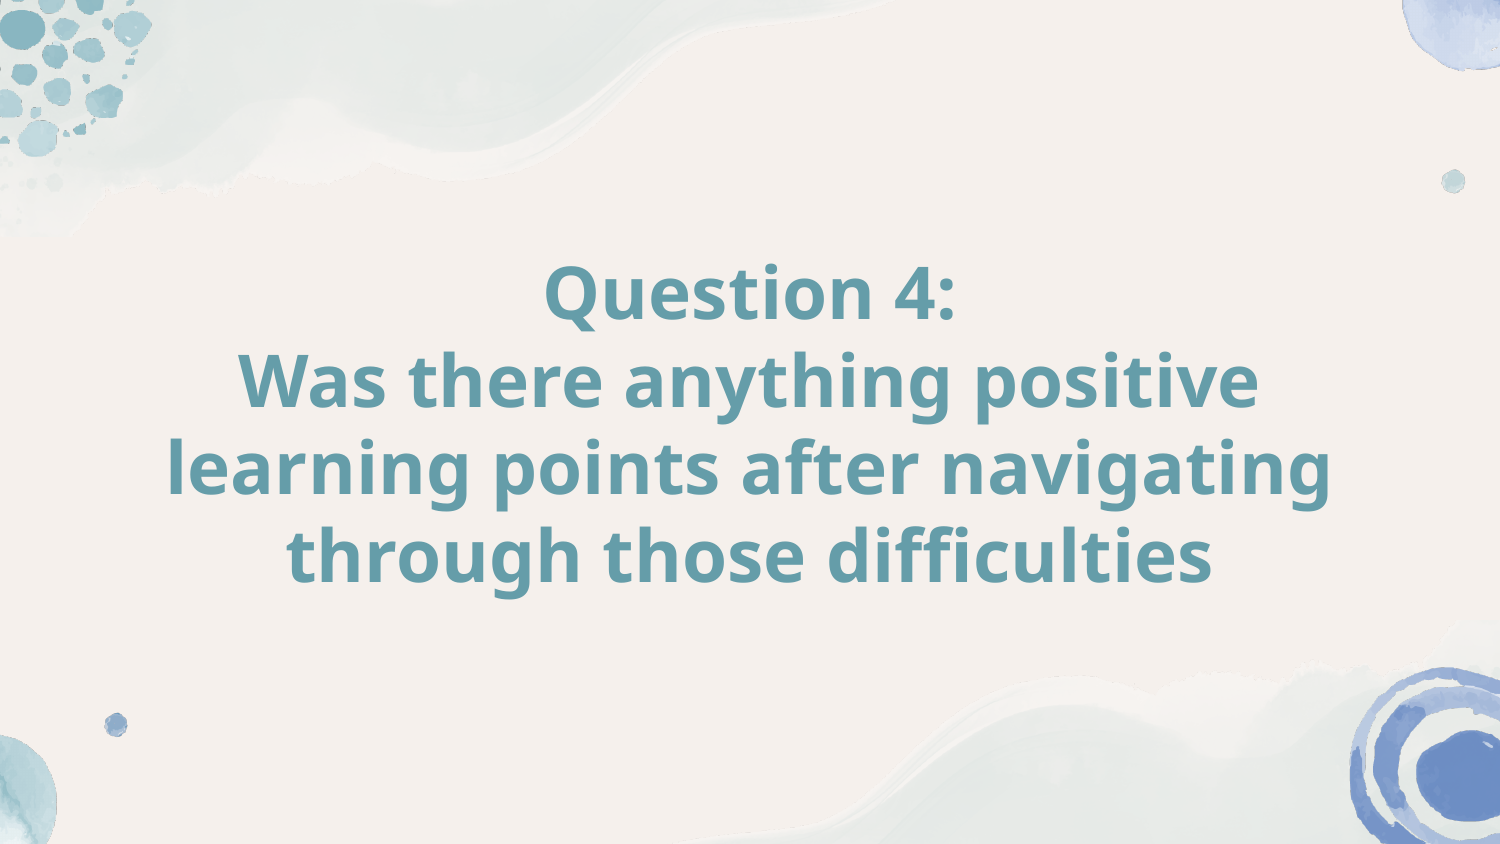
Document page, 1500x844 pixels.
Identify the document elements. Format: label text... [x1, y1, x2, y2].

title Question 4: Was there anything positive learning points after navigating through those difficulties [118, 374, 1382, 469]
picture [1381, 0, 1500, 73]
picture [0, 0, 189, 162]
title Reply: [1329, 665, 1500, 844]
picture [0, 727, 77, 844]
